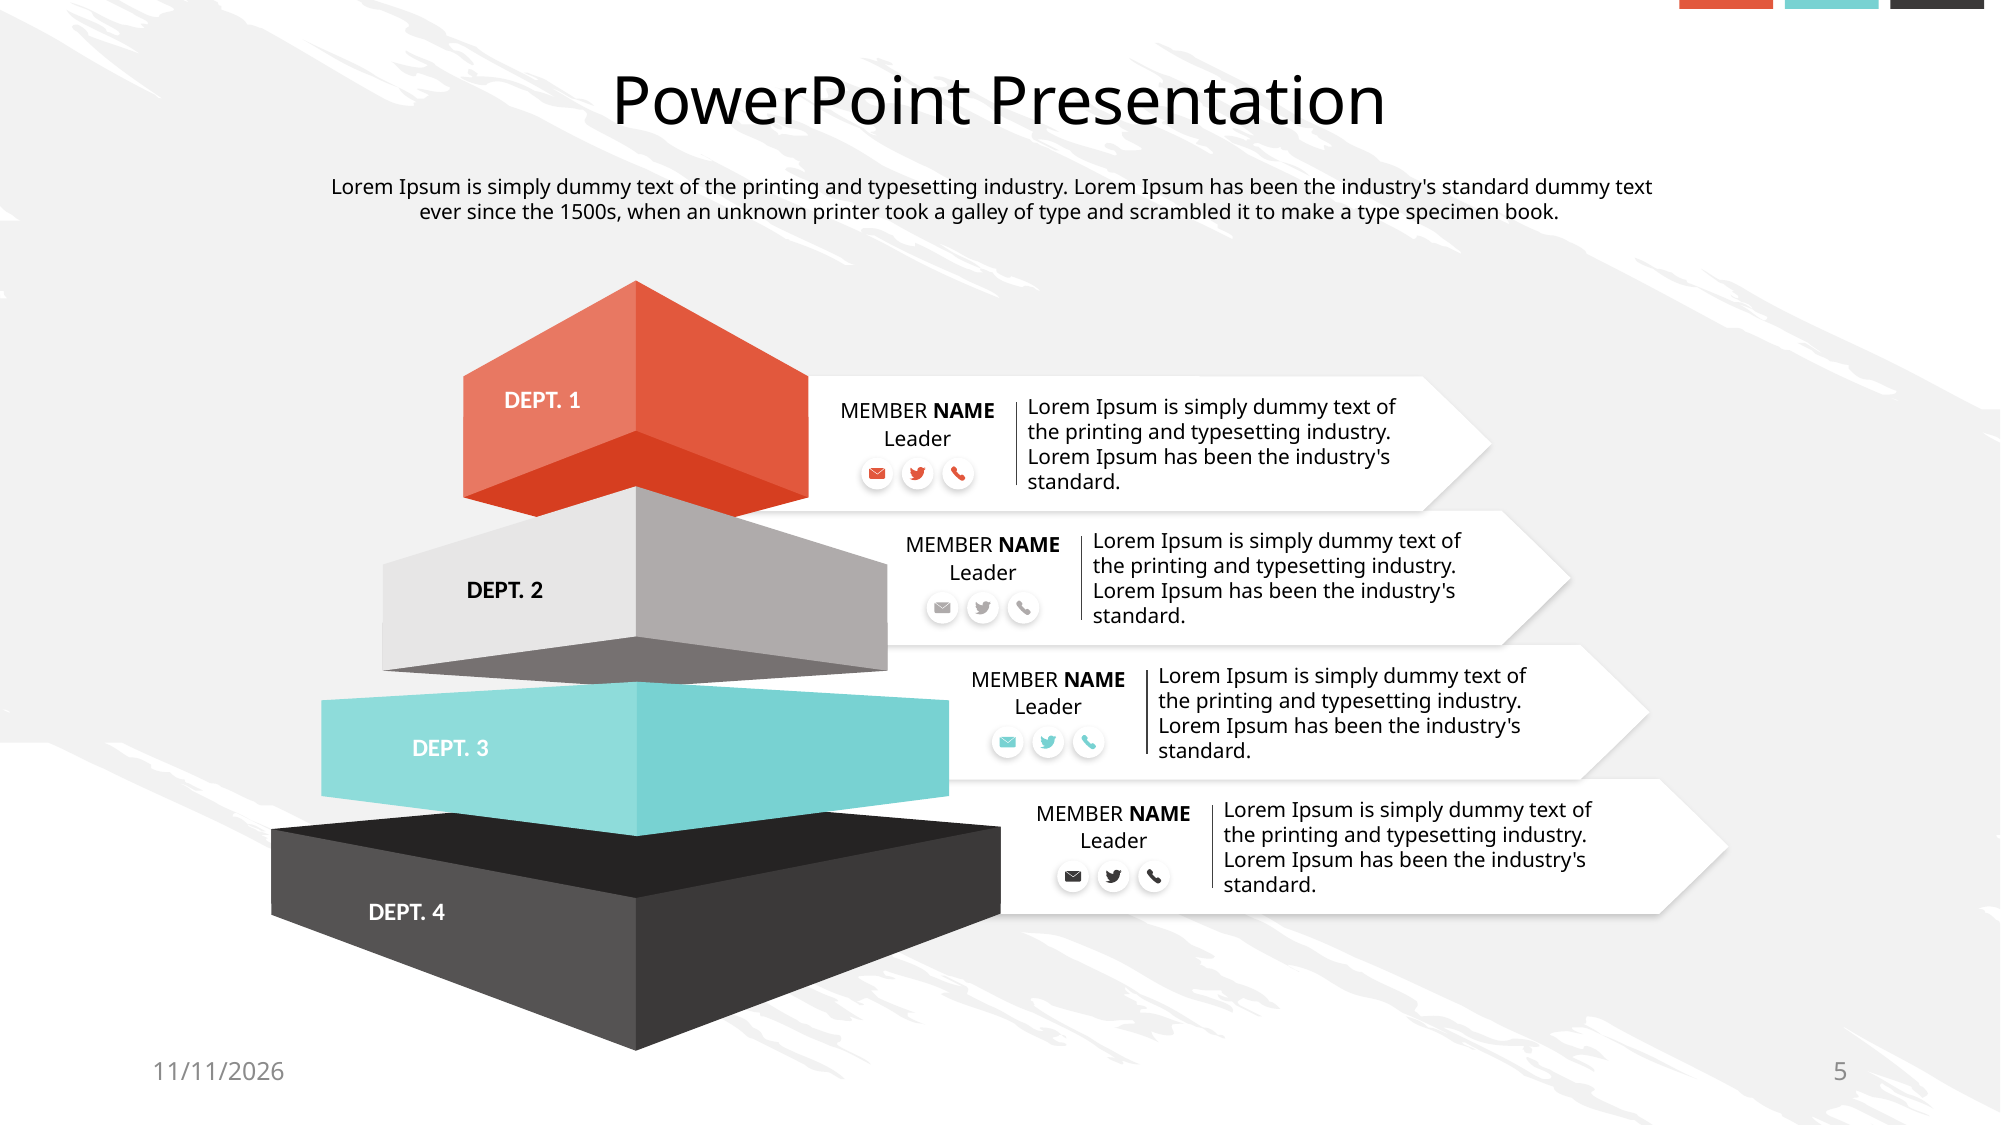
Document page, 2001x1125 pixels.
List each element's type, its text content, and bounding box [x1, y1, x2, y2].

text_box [321, 681, 950, 837]
text_box Lorem Ipsum is simply dummy text of the printing and typesetting industry. Lorem Ipsum has been the industry's standard. [1223, 796, 1606, 897]
text_box [951, 466, 966, 481]
text_box [942, 457, 975, 490]
text_box [1105, 869, 1122, 883]
text_box [1095, 872, 1130, 897]
text_box [888, 510, 1571, 646]
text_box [463, 280, 809, 486]
text_box [901, 457, 934, 490]
text_box [967, 591, 999, 624]
text_box [1097, 860, 1130, 893]
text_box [382, 486, 888, 681]
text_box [1026, 800, 1201, 854]
text_box [1040, 735, 1057, 749]
text_box Lorem Ipsum is simply dummy text of the printing and typesetting industry. Lorem Ipsum has been the industry's standard. [1158, 662, 1541, 763]
text_box [861, 457, 894, 486]
text_box Lorem Ipsum is simply dummy text of the printing and typesetting industry. Lorem Ipsum has been the industry's standard. [1027, 393, 1411, 494]
text_box [1138, 860, 1170, 893]
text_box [830, 397, 1006, 451]
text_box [960, 666, 1136, 719]
list PowerPoint Presentation [509, 59, 1491, 148]
text_box [950, 779, 1729, 914]
text_box [1007, 591, 1040, 624]
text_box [271, 795, 1001, 1051]
text_box [1070, 737, 1107, 763]
text_box [888, 644, 1650, 780]
list Lorem Ipsum is simply dummy text of the printing and typesetting industry. Lorem Ipsum has been the industry's standard dummy text ever since the 1500s, when an unknown printer took a galley of type and scrambled it to make a type specimen book. [304, 166, 1680, 233]
text_box [1016, 600, 1031, 615]
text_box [895, 532, 1071, 585]
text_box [934, 602, 951, 614]
text_box [950, 779, 1587, 785]
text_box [1065, 870, 1082, 882]
text_box [974, 601, 991, 615]
text_box [888, 510, 1428, 516]
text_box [869, 468, 886, 479]
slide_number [137, 1042, 588, 1103]
text_box [1057, 860, 1089, 893]
text_box Lorem Ipsum is simply dummy text of the printing and typesetting industry. Lorem Ipsum has been the industry's standard. [1092, 528, 1476, 628]
text_box [888, 644, 1507, 650]
text_box [1146, 869, 1162, 884]
text_box [990, 737, 1026, 763]
slide_number 5 [1412, 1042, 1863, 1103]
text_box [1030, 738, 1066, 763]
text_box [991, 726, 1024, 758]
text_box [964, 603, 1001, 629]
text_box [809, 376, 1492, 512]
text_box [999, 736, 1016, 748]
text_box [926, 591, 959, 624]
text_box [1081, 735, 1096, 750]
text_box [1072, 726, 1105, 758]
text_box [1005, 603, 1041, 629]
text_box [909, 467, 926, 481]
text_box [925, 605, 960, 629]
text_box [1032, 726, 1065, 758]
